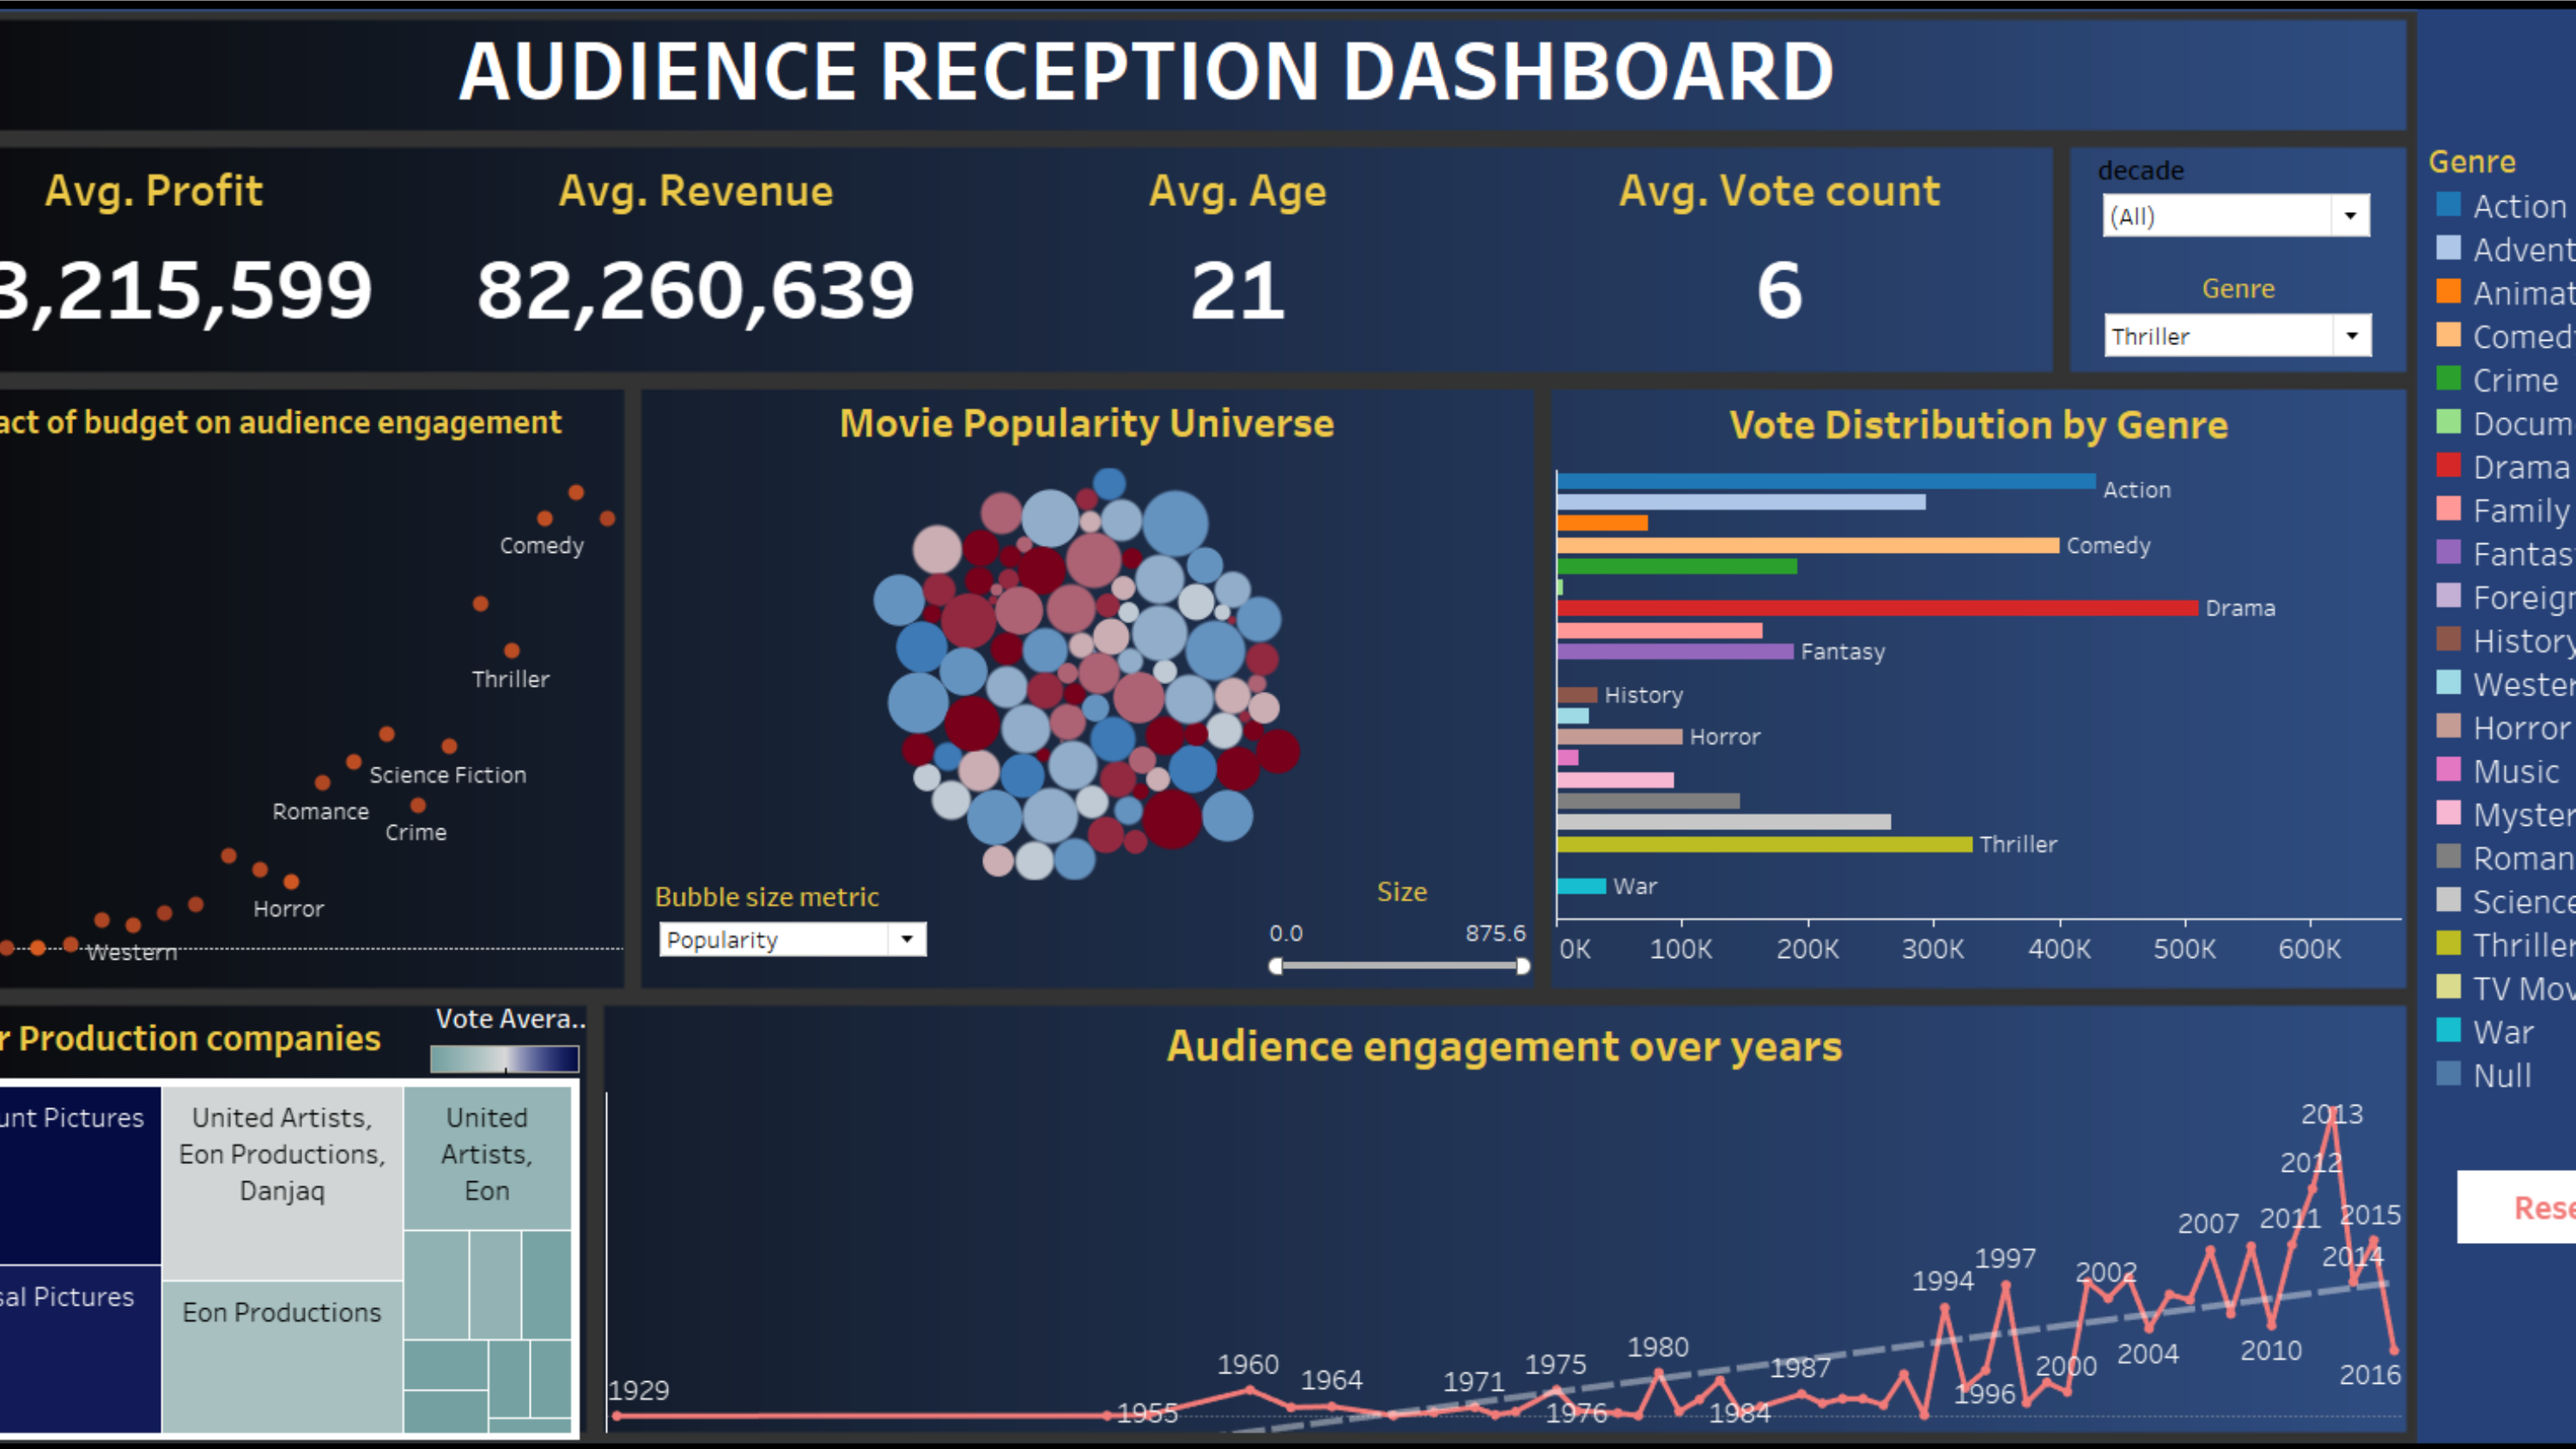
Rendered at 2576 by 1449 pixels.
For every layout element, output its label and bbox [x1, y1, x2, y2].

text_box [0, 0, 2576, 1449]
